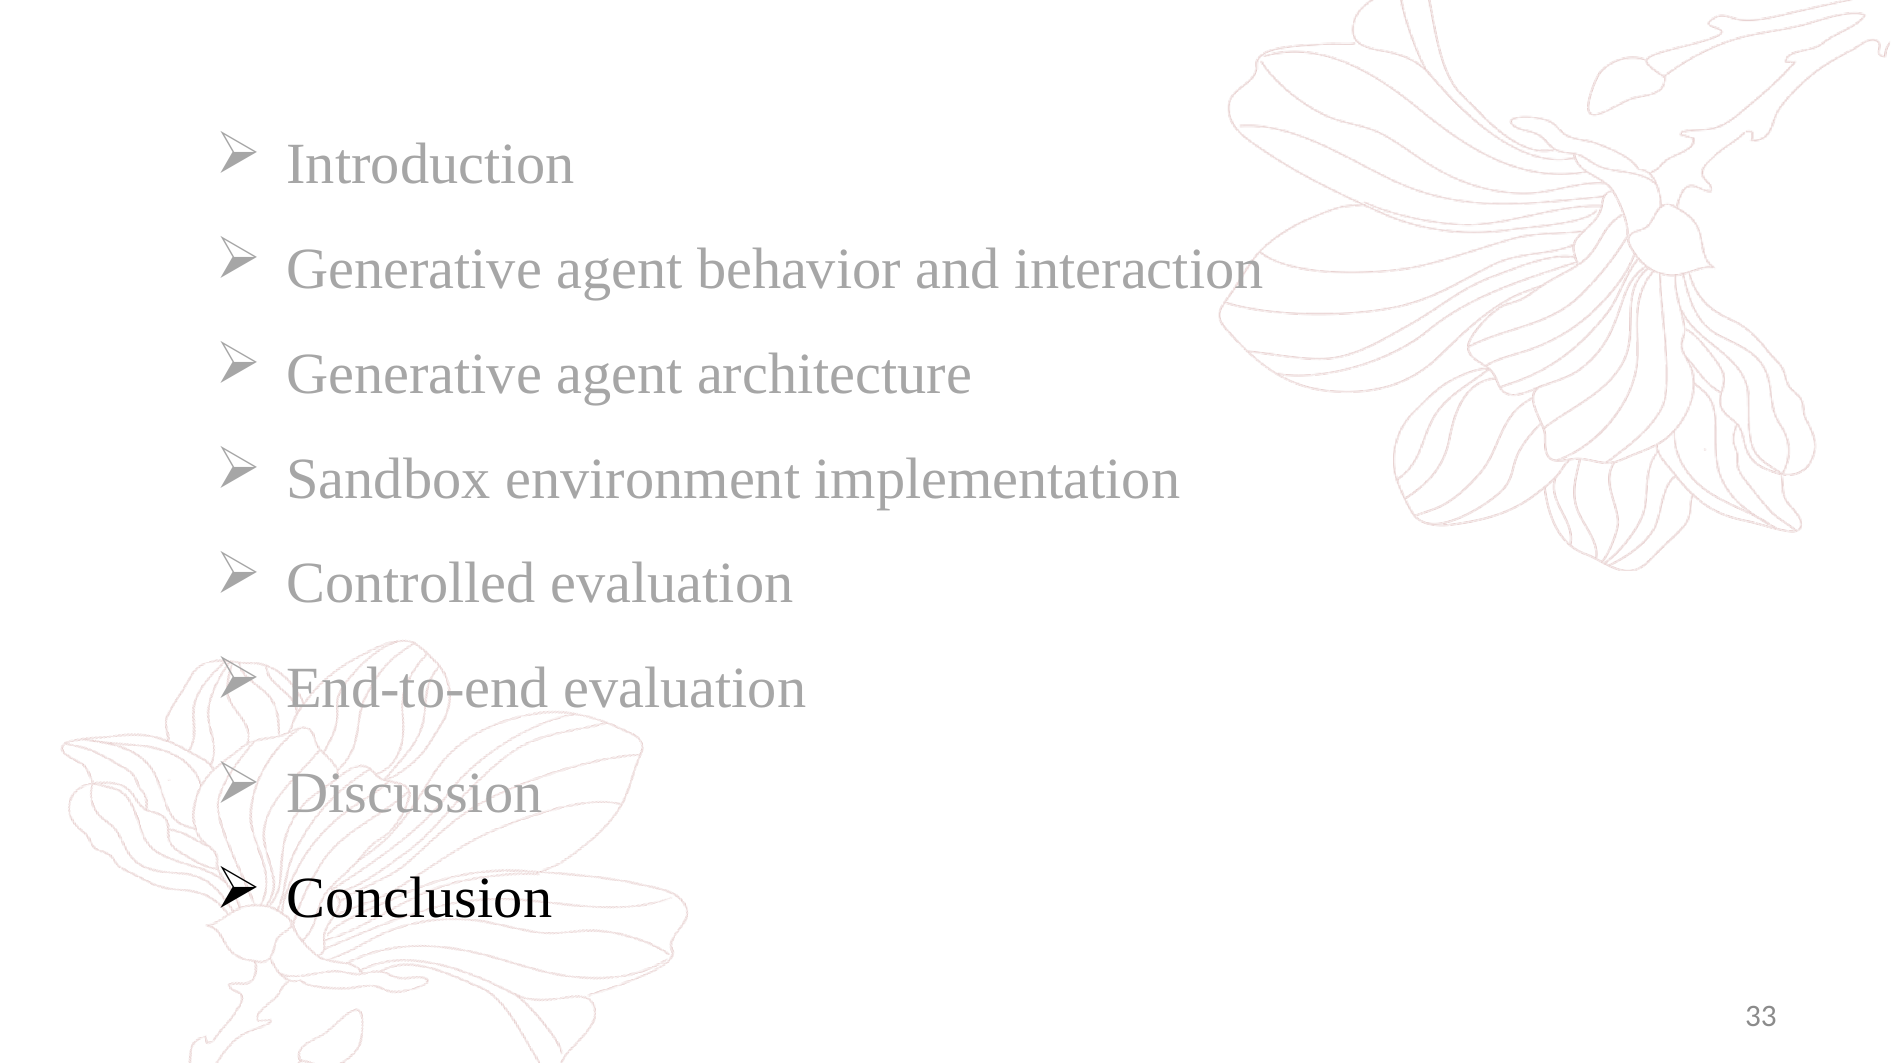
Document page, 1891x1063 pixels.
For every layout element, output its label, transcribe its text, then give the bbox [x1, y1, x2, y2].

slide_number 33 [1354, 985, 1796, 1042]
text_box Introduction Generative agent behavior and interaction Generative agent architecture Sandbox environment implementation Controlled evaluation End-to-end evaluation Discussion Conclusion [200, 82, 1725, 934]
